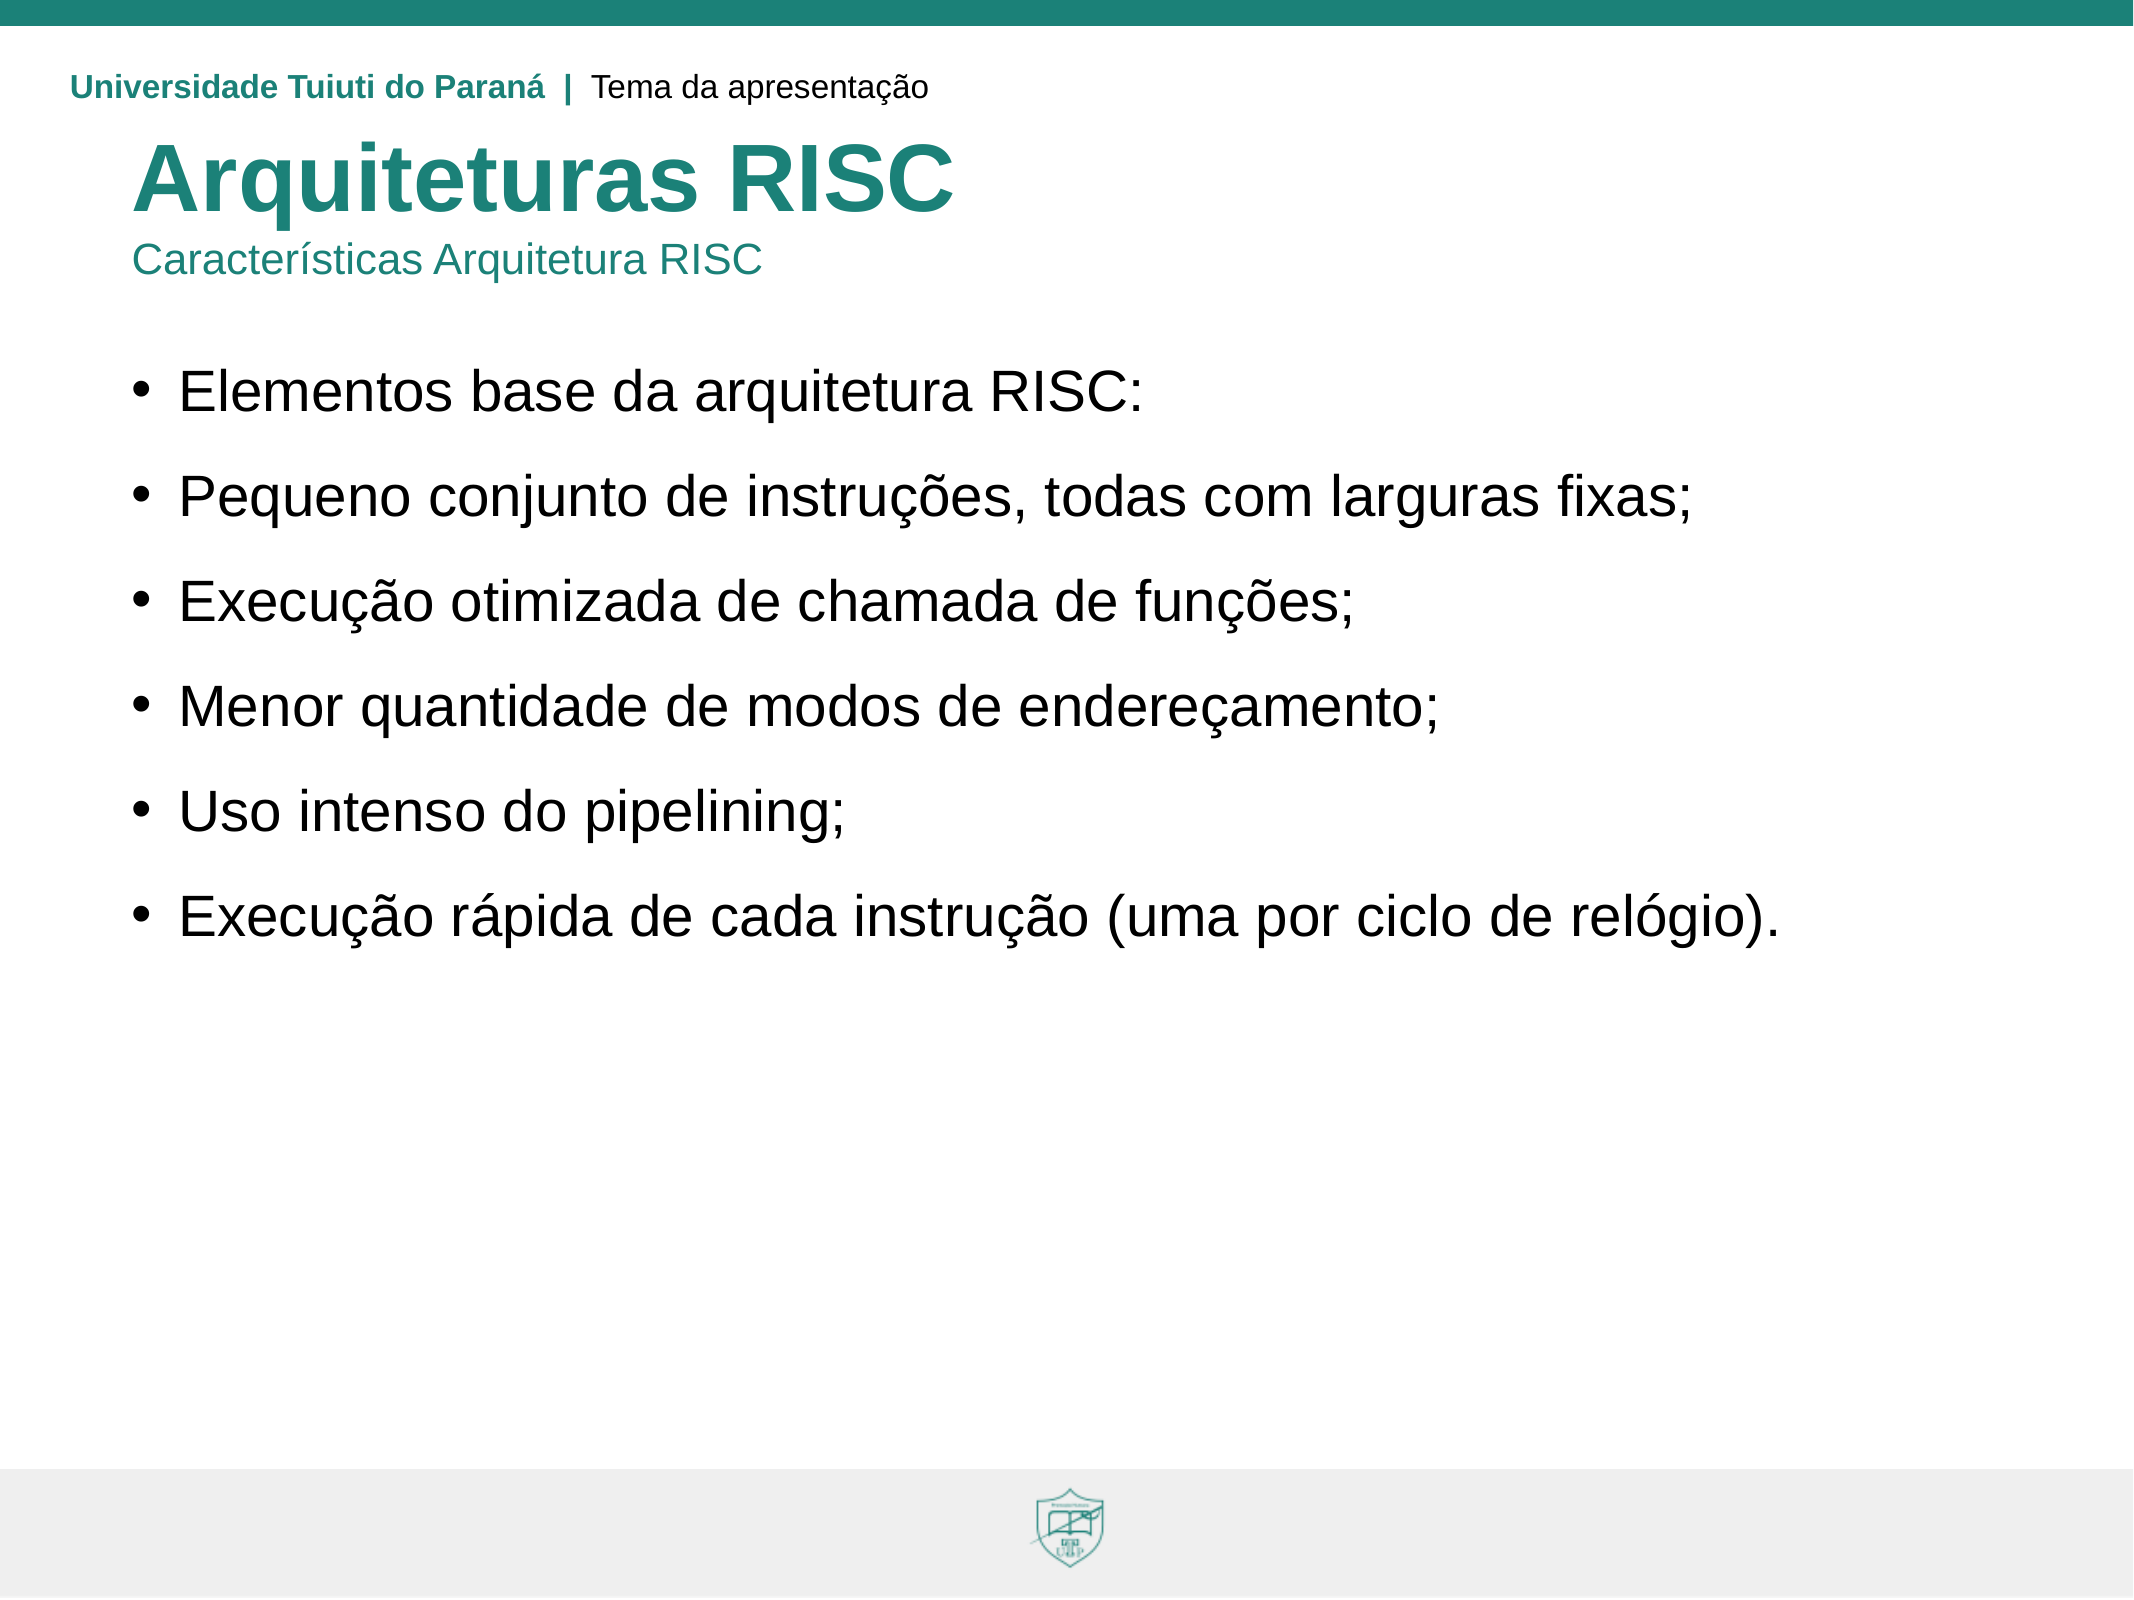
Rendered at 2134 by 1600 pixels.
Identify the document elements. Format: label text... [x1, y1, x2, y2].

picture [0, 1469, 2134, 1598]
text_box Arquiteturas RISC Características Arquitetura RISC Elementos base da arquitetura RISC: Pequeno conjunto de instruções, todas com larguras fixas; Execução otimizada de chamada de funções; Menor quantidade de modos de endereçamento; Uso intenso do pipelining; Execução rápida de cada instrução (uma por ciclo de relógio). [125, 109, 2134, 1060]
picture [0, 0, 2134, 26]
text_box Universidade Tuiuti do Paraná | Tema da apresentação [63, 59, 936, 112]
